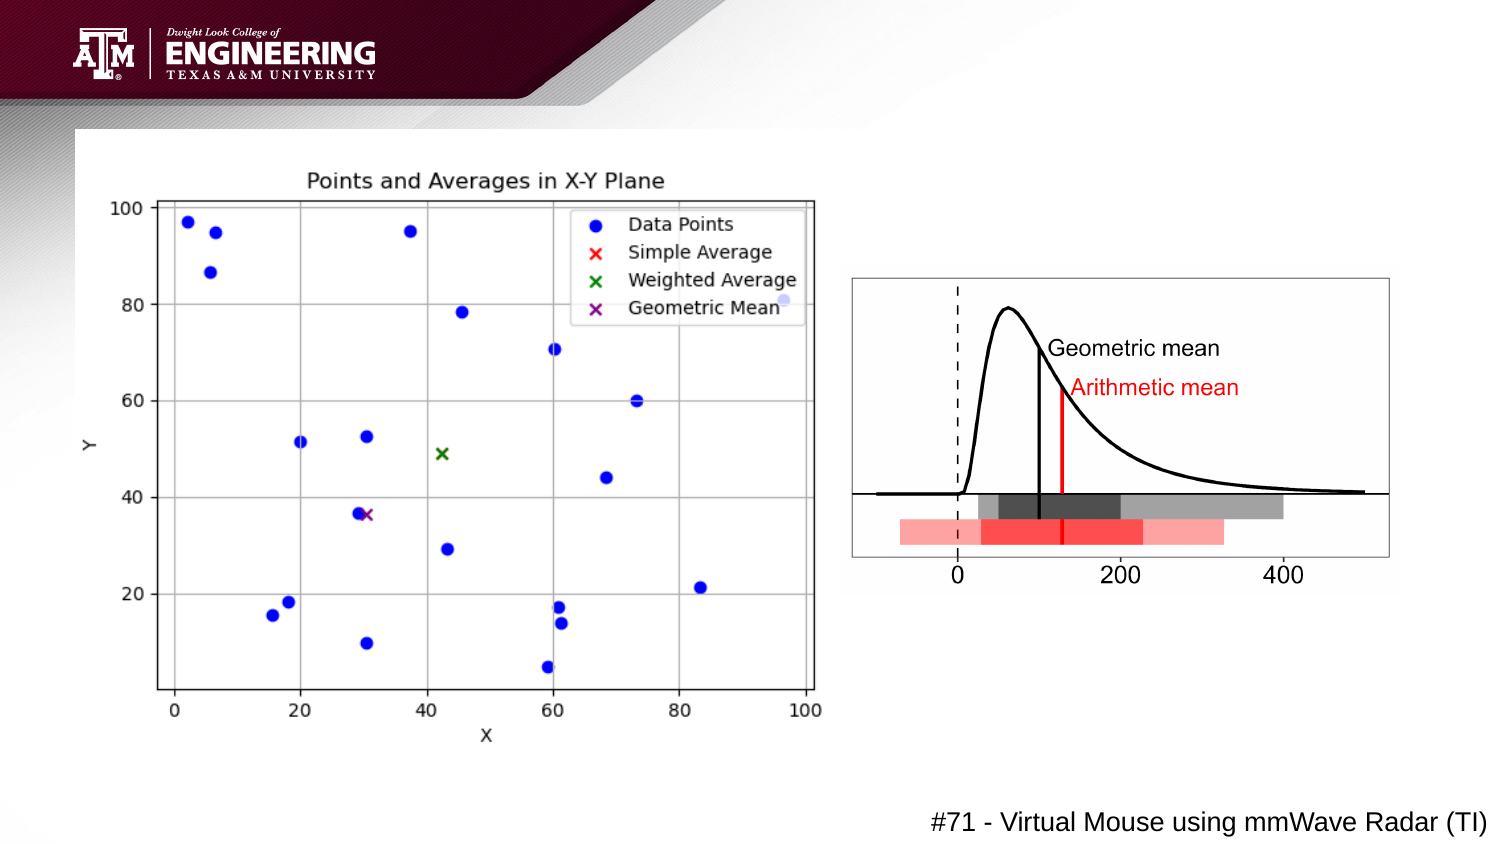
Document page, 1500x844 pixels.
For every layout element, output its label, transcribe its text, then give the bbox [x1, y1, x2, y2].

picture [0, 0, 1500, 844]
text_box #71 - Virtual Mouse using mmWave Radar (TI) [916, 788, 1500, 844]
